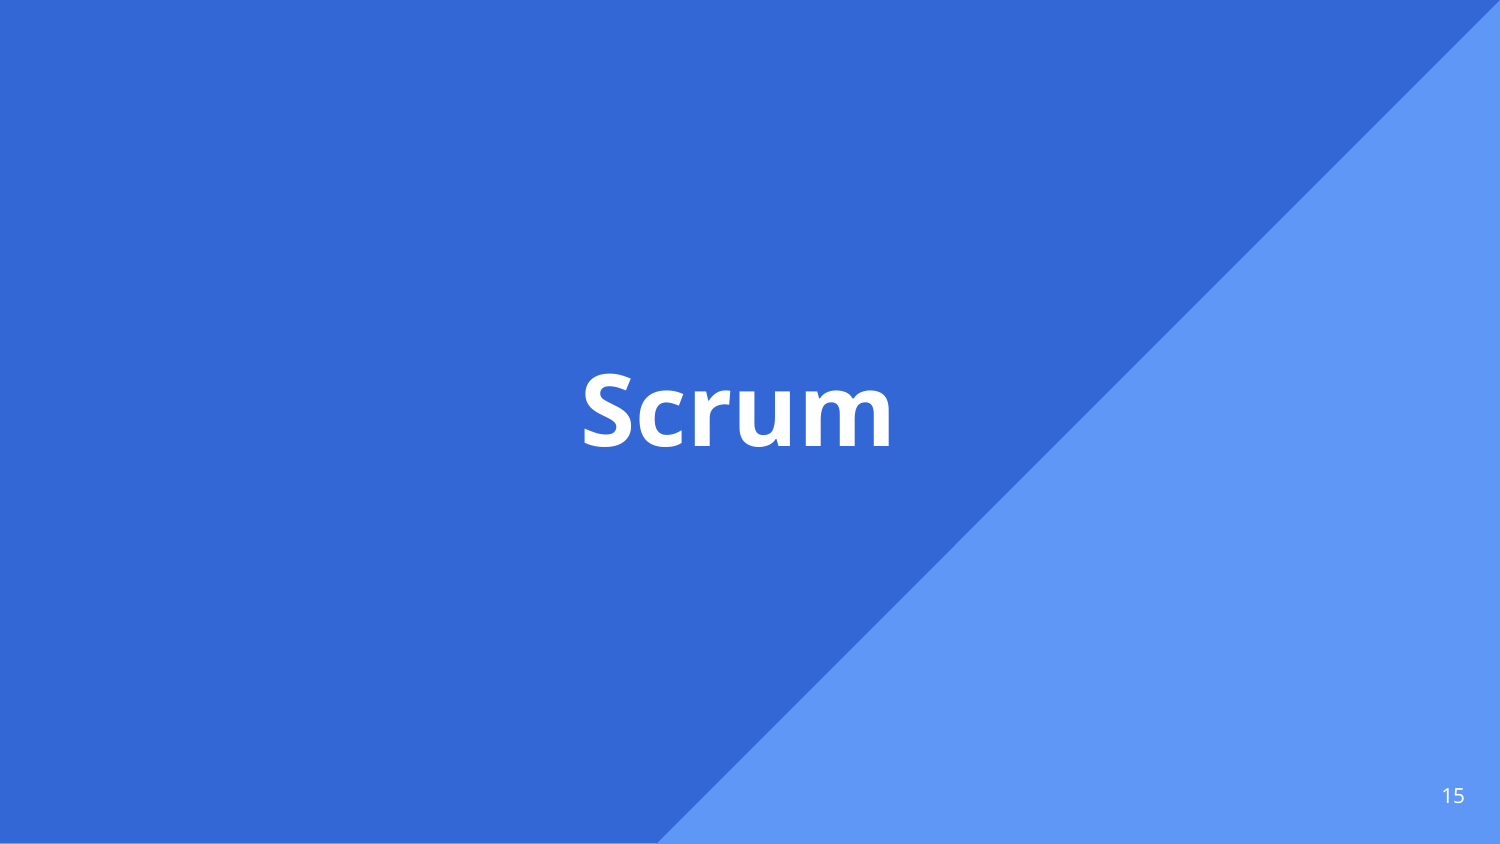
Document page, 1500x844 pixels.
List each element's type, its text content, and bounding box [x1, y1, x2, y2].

slide_number ‹#› [1389, 764, 1480, 830]
title Scrum [115, 164, 1420, 649]
